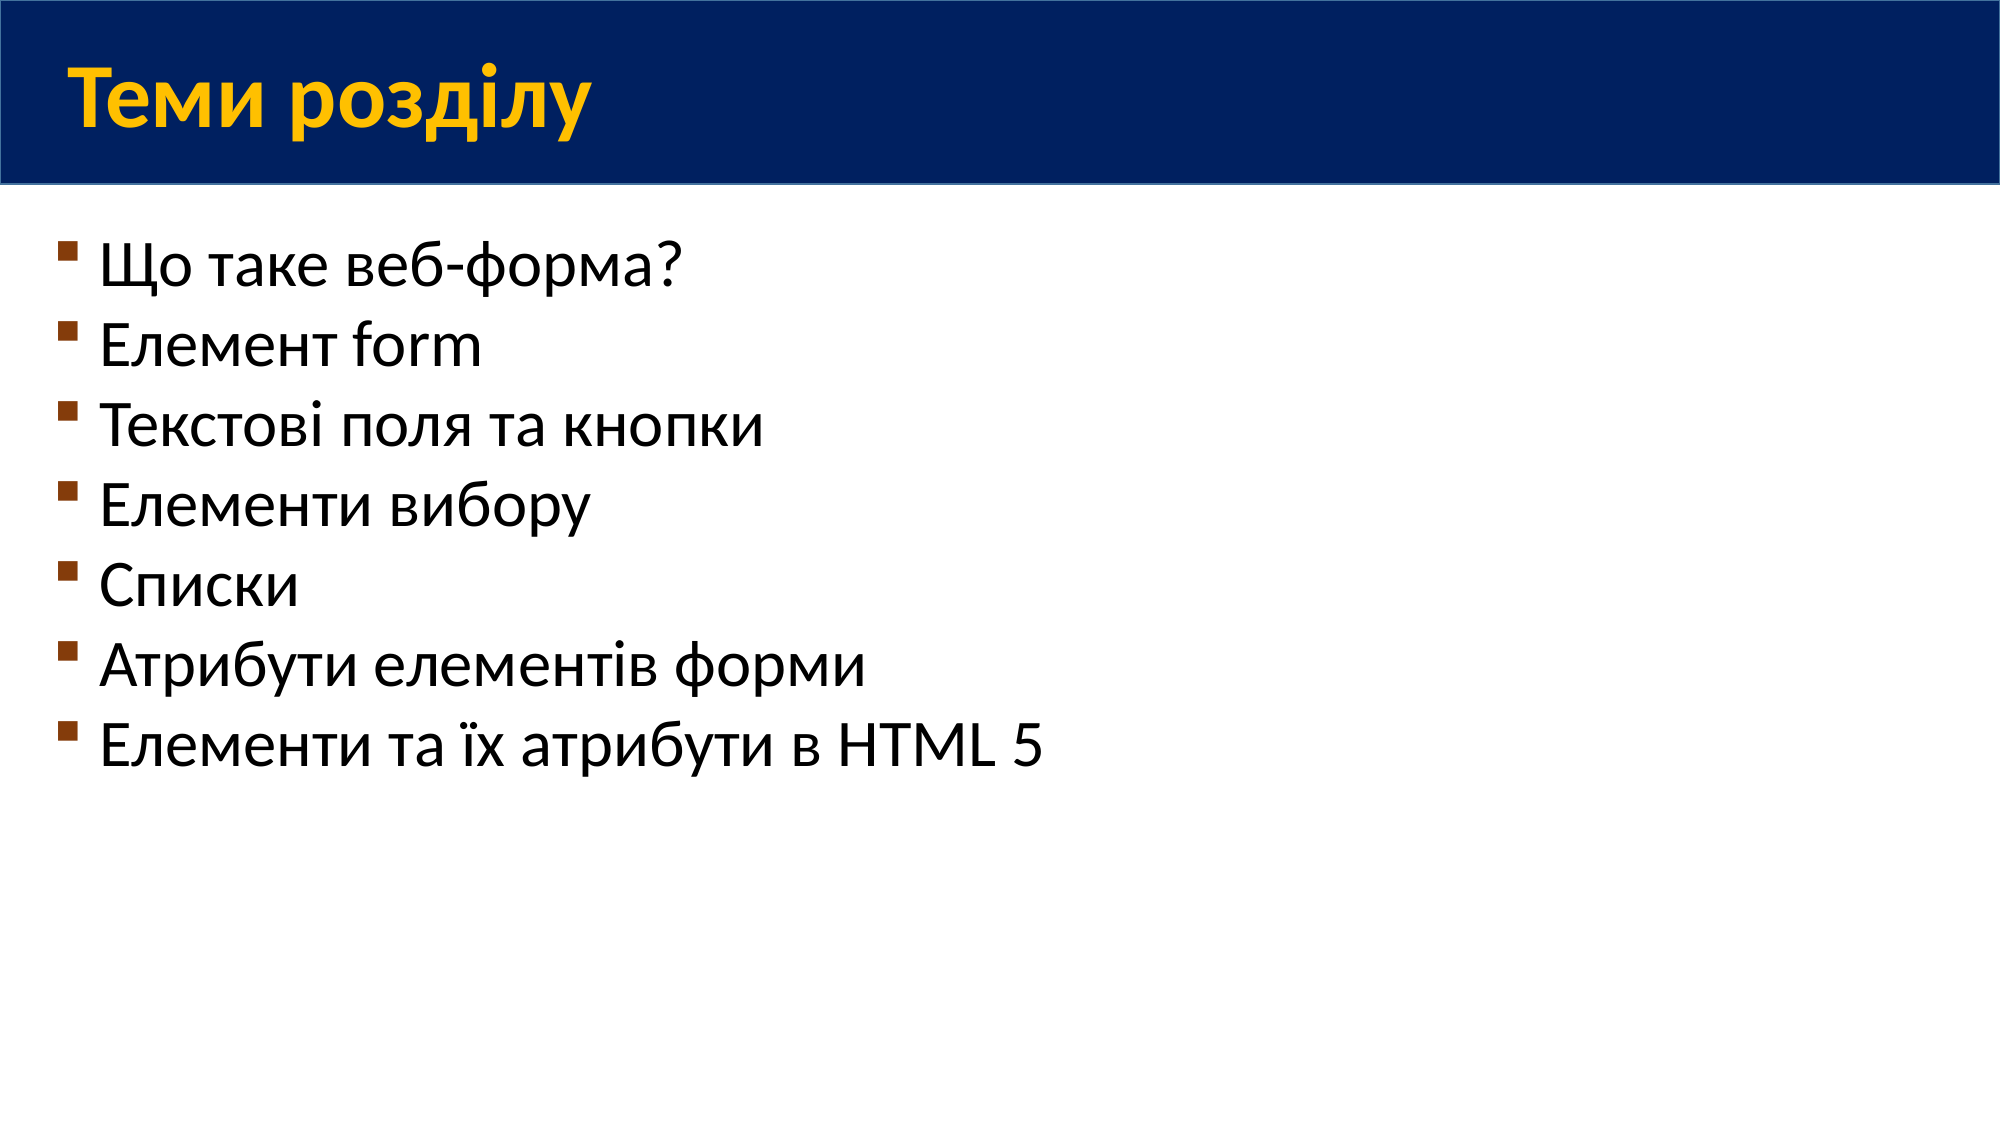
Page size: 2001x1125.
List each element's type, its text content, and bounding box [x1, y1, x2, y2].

text_box [0, 0, 2000, 185]
text_box Що таке веб-форма? Елемент form Текстові поля та кнопки Елементи вибору Списки Атрибути елементів форми Елементи та їх атрибути в HTML 5 [38, 212, 1591, 787]
text_box Теми розділу [52, 28, 1972, 154]
